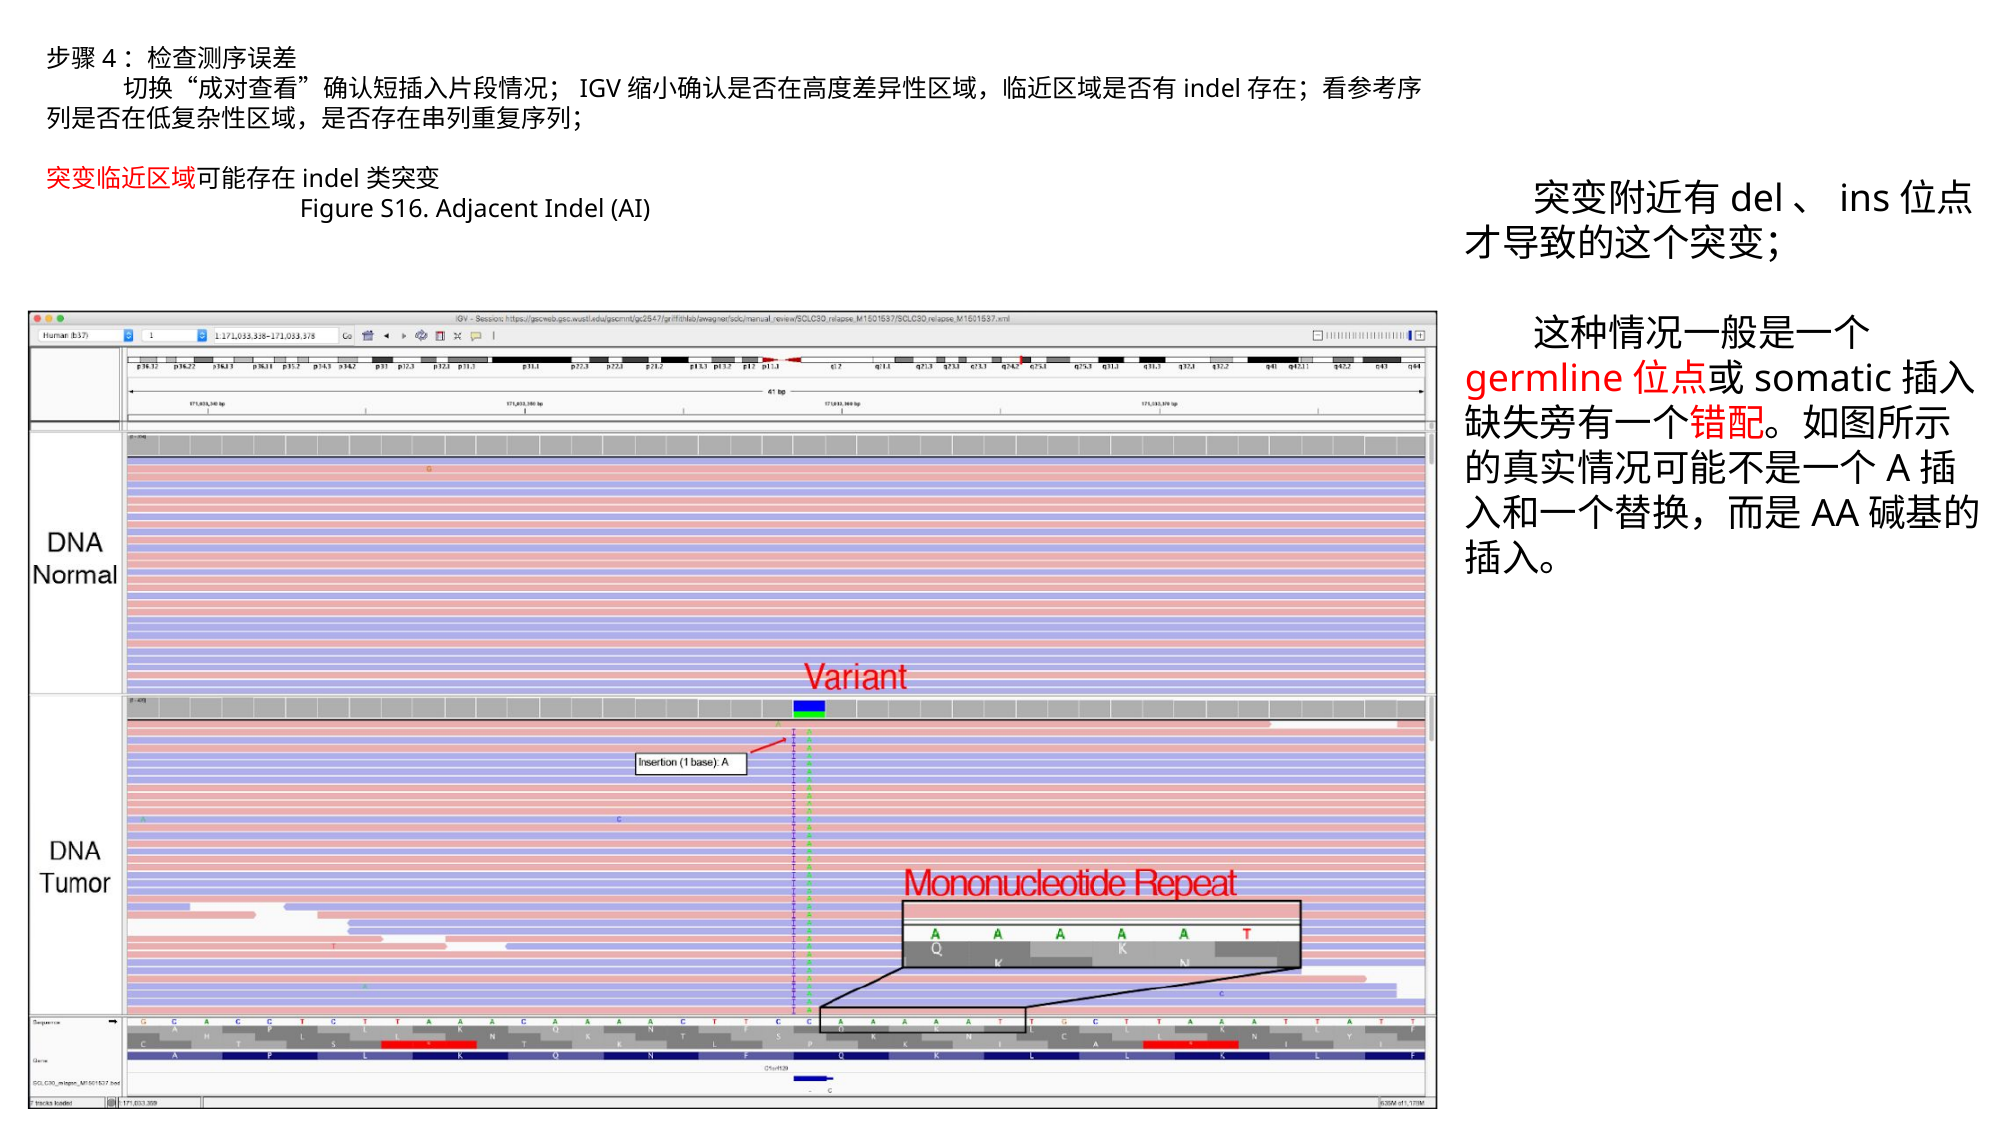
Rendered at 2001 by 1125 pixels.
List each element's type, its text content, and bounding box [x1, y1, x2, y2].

text_box 突变附近有del、ins位点才导致的这个突变； 这种情况一般是一个germline位点或somatic插入缺失旁有一个错配。如图所示的真实情况可能不是一个A插入和一个替换，而是AA碱基的插入。 [1450, 166, 1999, 587]
picture [24, 298, 1451, 1125]
text_box 步骤4：检查测序误差 切换“成对查看”确认短插入片段情况；IGV缩小确认是否在高度差异性区域，临近区域是否有indel存在；看参考序列是否在低复杂性区域，是否存在串列重复序列； 突变临近区域可能存在indel类突变 Figure S16. Adjacent Indel (AI) [31, 35, 1444, 230]
